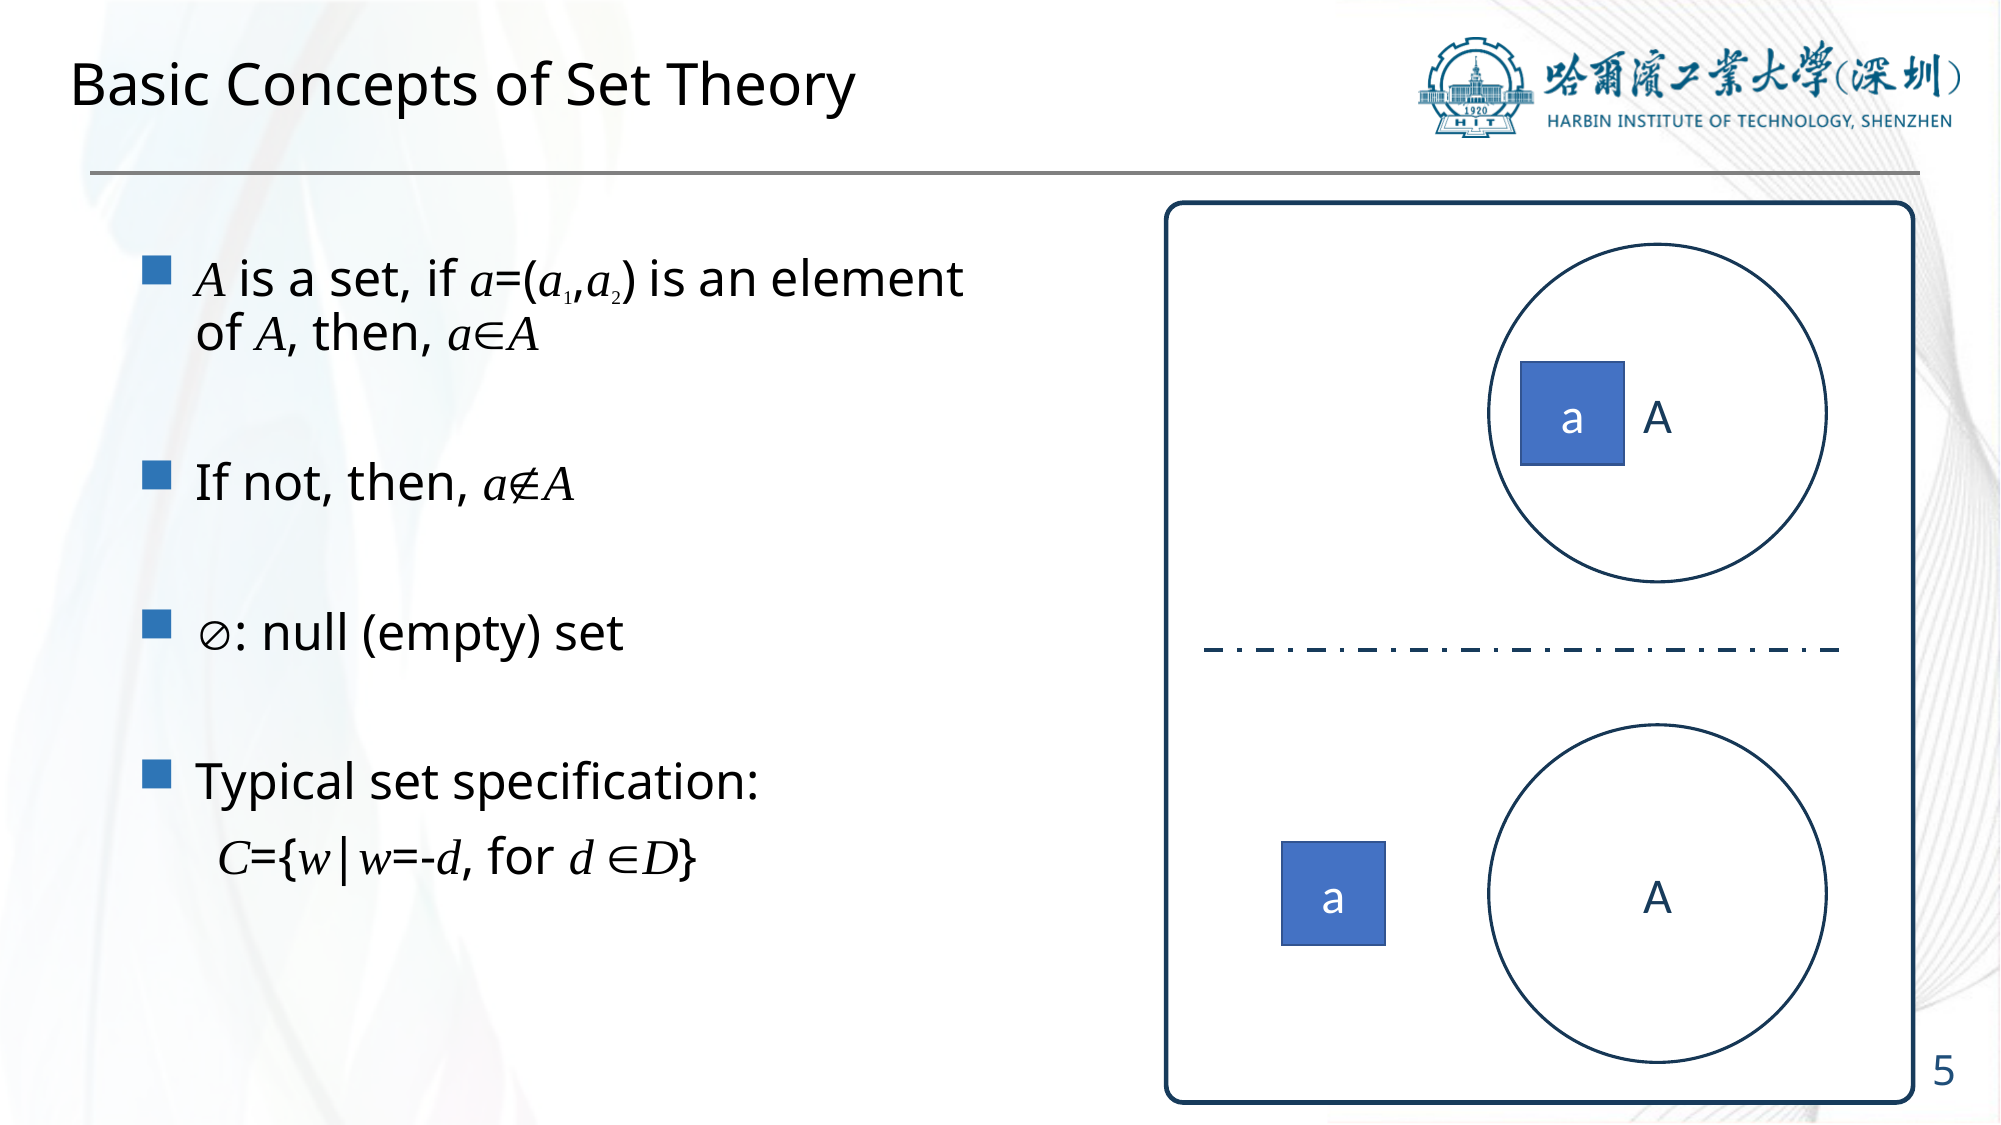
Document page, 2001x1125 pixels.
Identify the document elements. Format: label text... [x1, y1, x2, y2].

text_box a [1281, 841, 1386, 946]
list A is a set, if a=(a1,a2) is an element of A, then, aA If not, then, aA : null (empty) set Typical set specification: C={w|w=-d, for d D} [123, 244, 1023, 1029]
text_box [1165, 201, 1915, 1104]
text_box A [1487, 243, 1828, 583]
slide_number 5 [1521, 1042, 1972, 1103]
text_box a [1520, 361, 1625, 466]
text_box A [1487, 723, 1828, 1064]
title Basic Concepts of Set Theory [54, 0, 1385, 174]
picture [0, 0, 2001, 1125]
